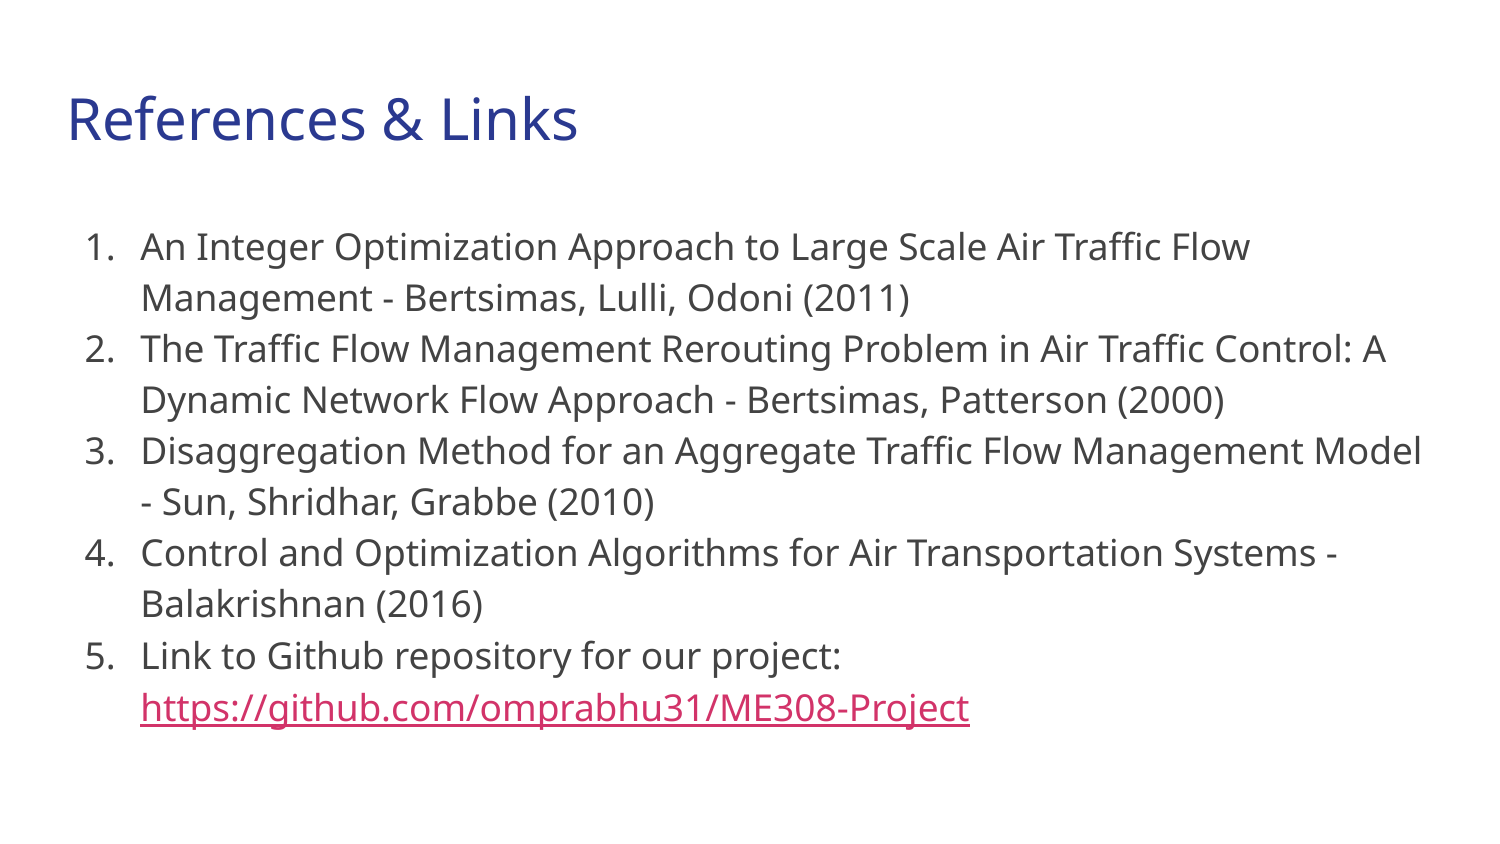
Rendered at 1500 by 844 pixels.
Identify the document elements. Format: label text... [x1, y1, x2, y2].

title References & Links [51, 67, 1449, 167]
list An Integer Optimization Approach to Large Scale Air Traffic Flow Management - Bertsimas, Lulli, Odoni (2011) The Traffic Flow Management Rerouting Problem in Air Traffic Control: A Dynamic Network Flow Approach - Bertsimas, Patterson (2000) Disaggregation Method for an Aggregate Traffic Flow Management Model - Sun, Shridhar, Grabbe (2010) Control and Optimization Algorithms for Air Transportation Systems - Balakrishnan (2016) Link to Github repository for our project: https://github.com/omprabhu31/ME308-Project [51, 201, 1449, 750]
